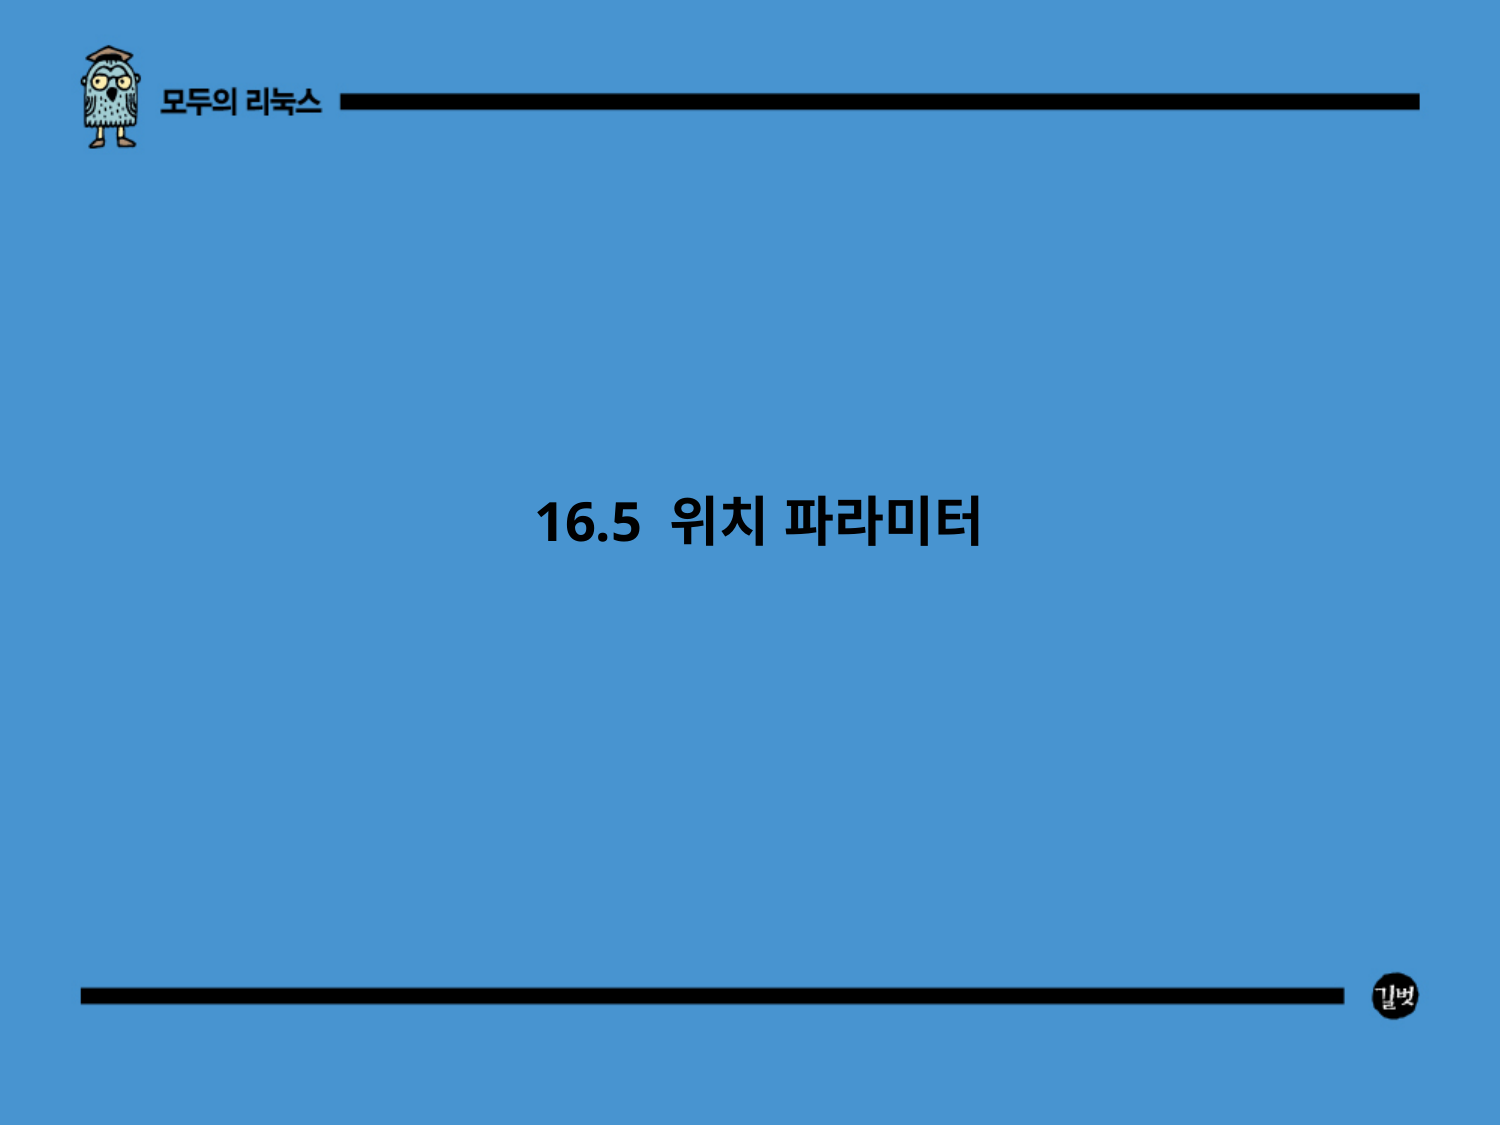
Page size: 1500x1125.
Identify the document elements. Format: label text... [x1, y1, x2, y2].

text_box 16.5 위치 파라미터 [69, 427, 1450, 560]
picture [0, 0, 1500, 1125]
